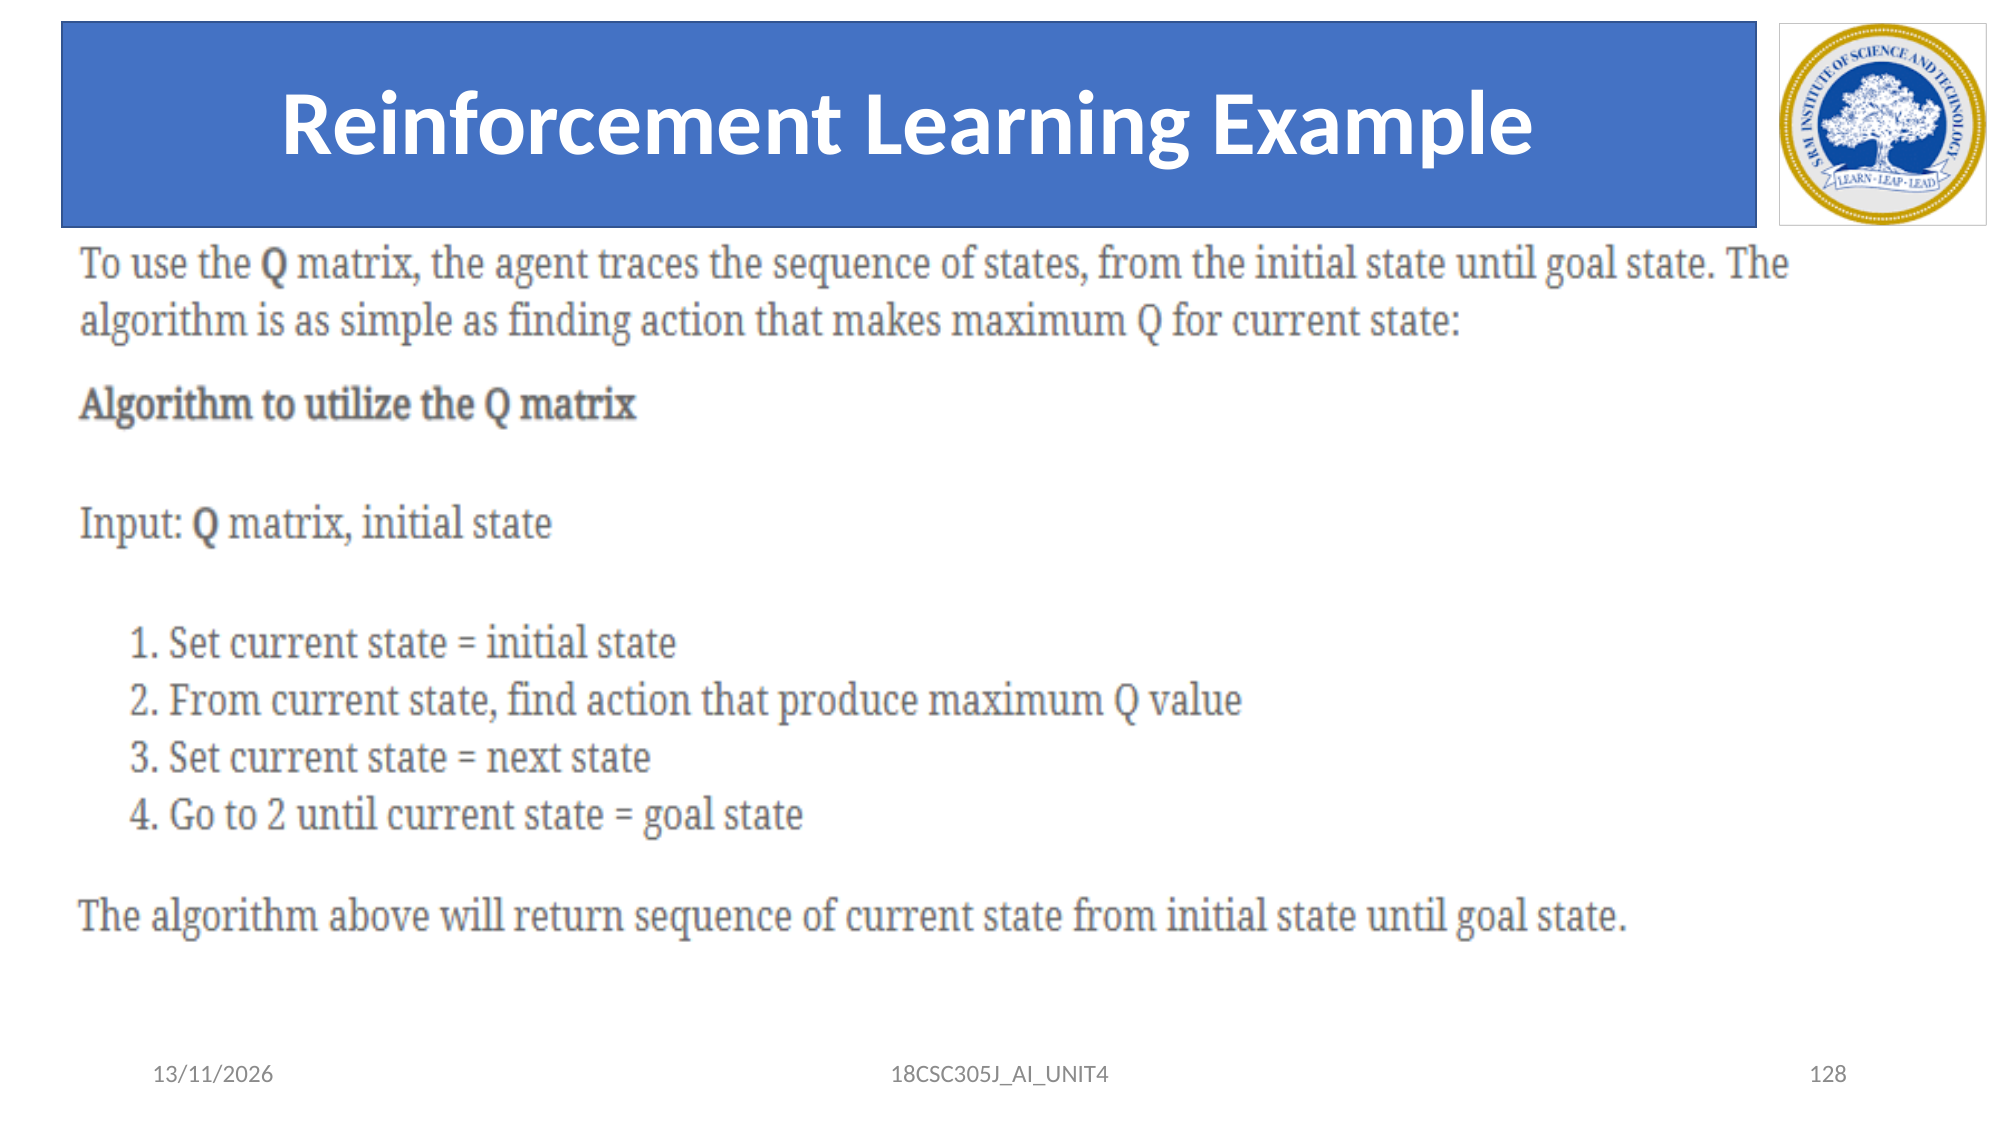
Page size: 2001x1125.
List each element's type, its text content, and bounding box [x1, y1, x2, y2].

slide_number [137, 1042, 588, 1103]
footer 18CSC305J_AI_UNIT4 [662, 1042, 1338, 1103]
slide_number 128 [1412, 1042, 1863, 1103]
picture [68, 240, 1805, 955]
picture [1778, 22, 1988, 227]
title Reinforcement Learning Example [61, 21, 1757, 228]
